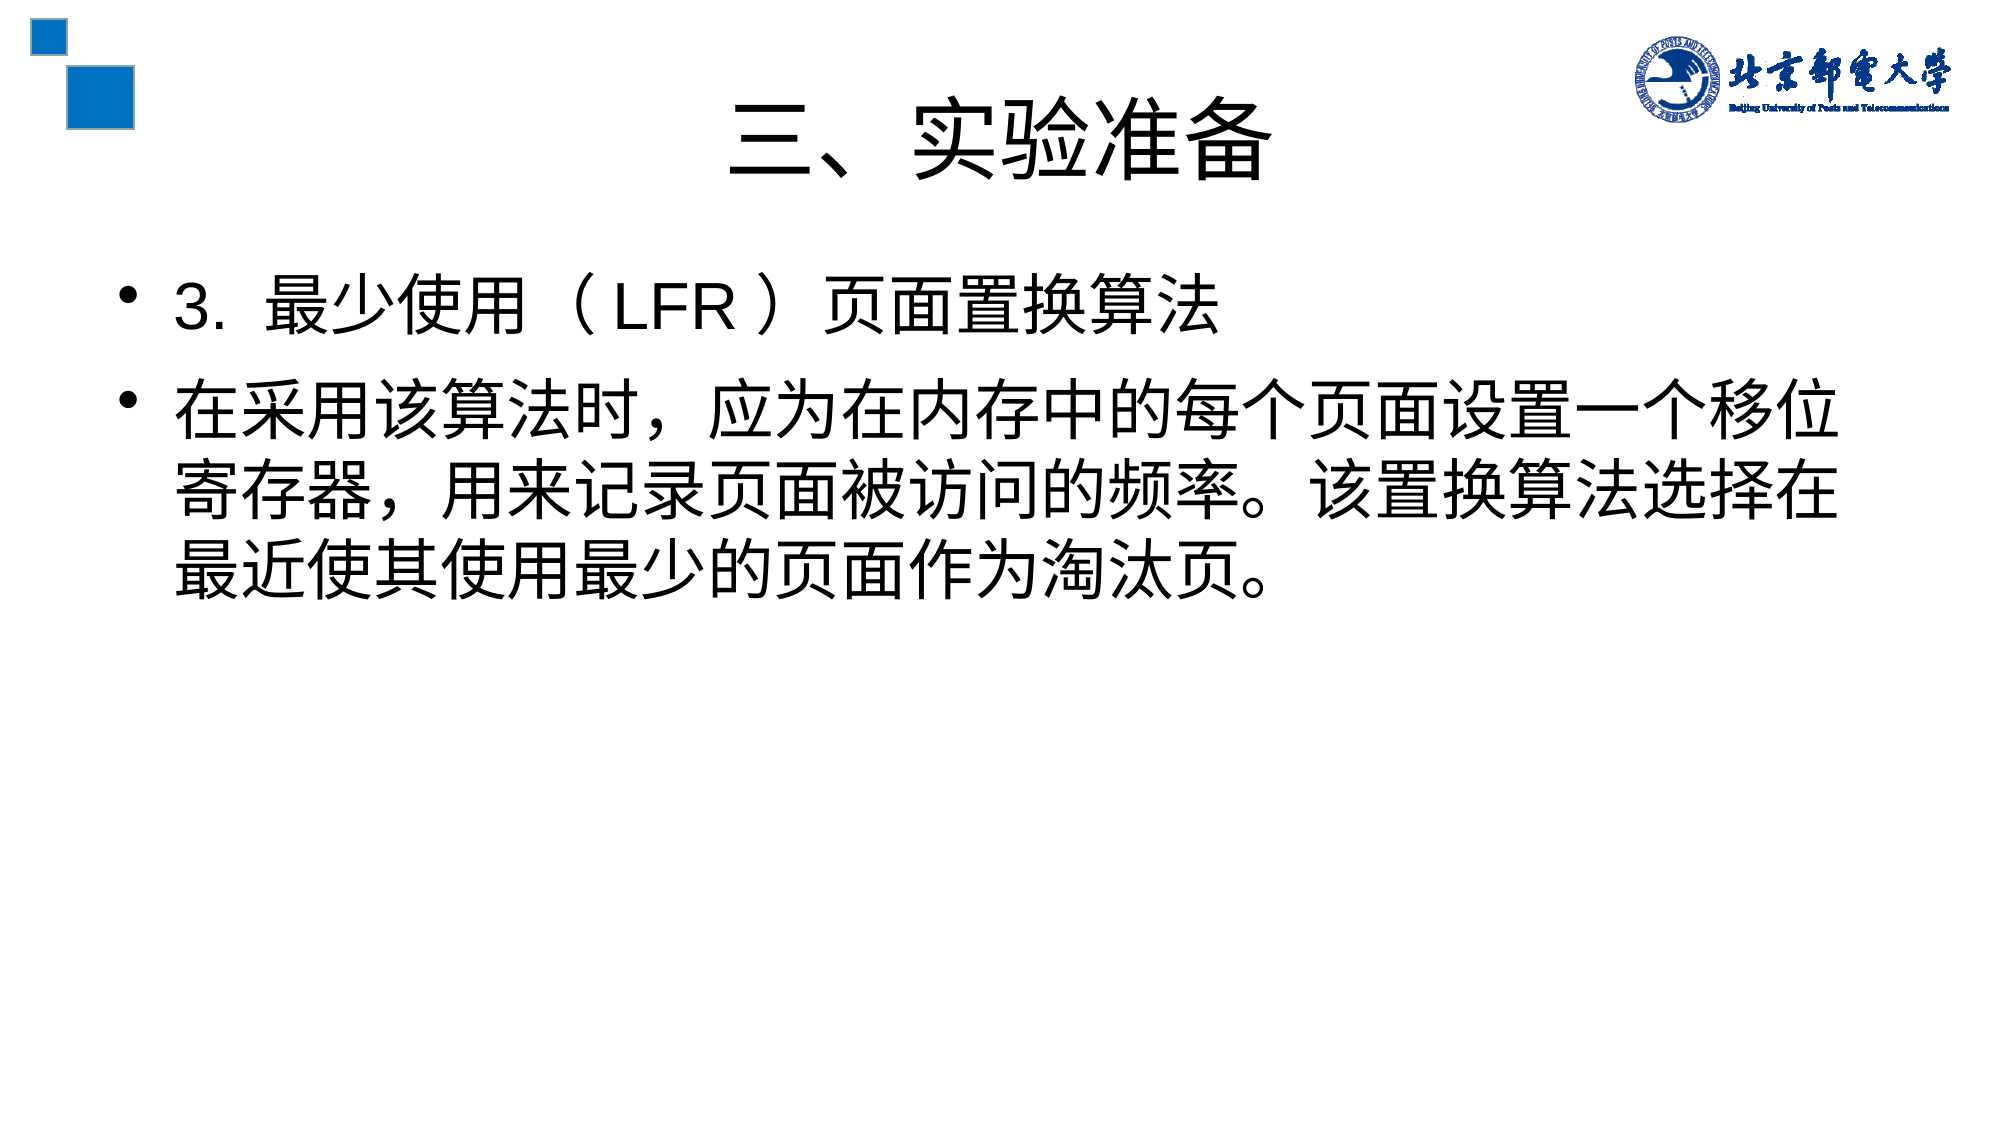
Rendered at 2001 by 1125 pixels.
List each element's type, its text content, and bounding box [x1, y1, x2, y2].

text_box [31, 19, 134, 130]
title 三、实验准备 [99, 42, 1901, 231]
list 3. 最少使用（LFR）页面置换算法 在采用该算法时，应为在内存中的每个页面设置一个移位寄存器，用来记录页面被访问的频率。该置换算法选择在最近使其使用最少的页面作为淘汰页。 [102, 255, 1903, 999]
picture [1626, 29, 1959, 130]
